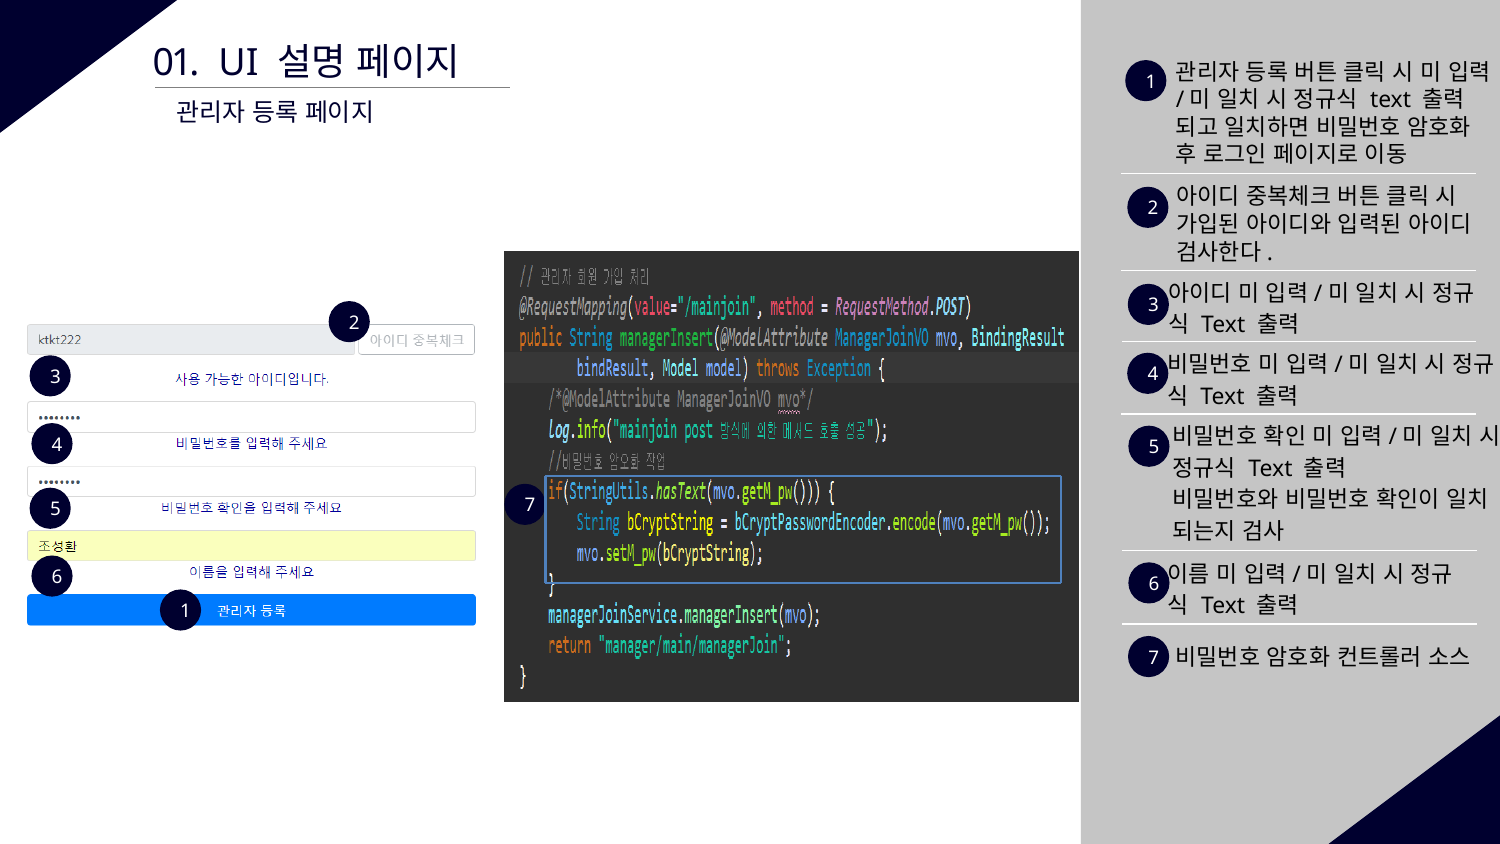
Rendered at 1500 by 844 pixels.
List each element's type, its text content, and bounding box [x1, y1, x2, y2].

text_box 비밀번호 확인 미 입력/미 일치 시 정규식 Text 출력 비밀번호와 비밀번호 확인이 일치 되는지 검사 [1157, 414, 1500, 552]
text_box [545, 475, 1062, 584]
text_box 6 [1126, 560, 1152, 606]
text_box 5 [1126, 423, 1157, 469]
text_box 아이디 미 입력/미 일치 시 정규 식 Text 출력 [1153, 270, 1490, 342]
text_box 관리자 등록 버튼 클릭 시 미 입력 /미 일치 시 정규식 text 출력 되고 일치하면 비밀번호 암호화 후 로그인 페이지로 이동 [1161, 50, 1500, 175]
text_box 아이디 중복체크 버튼 클릭 시 가입된 아이디와 입력된 아이디 검사한다. [1161, 174, 1488, 270]
text_box 비밀번호 미 입력/미 일치 시 정규 식 Text 출력 [1152, 342, 1500, 414]
text_box 3 [1125, 281, 1153, 328]
text_box 4 [1125, 350, 1152, 396]
text_box 비밀번호 암호화 컨트롤러 소스 [1160, 635, 1487, 678]
text_box UI 설명 페이지 [203, 30, 476, 87]
picture [0, 250, 1079, 702]
text_box 1 [1123, 57, 1169, 104]
text_box 이름 미 입력/미 일치 시 정규 식 Text 출력 [1152, 558, 1469, 623]
text_box 2 [1125, 184, 1161, 230]
text_box 01. [137, 30, 203, 90]
text_box 관리자 등록 페이지 [159, 95, 392, 134]
text_box 7 [1125, 633, 1160, 680]
